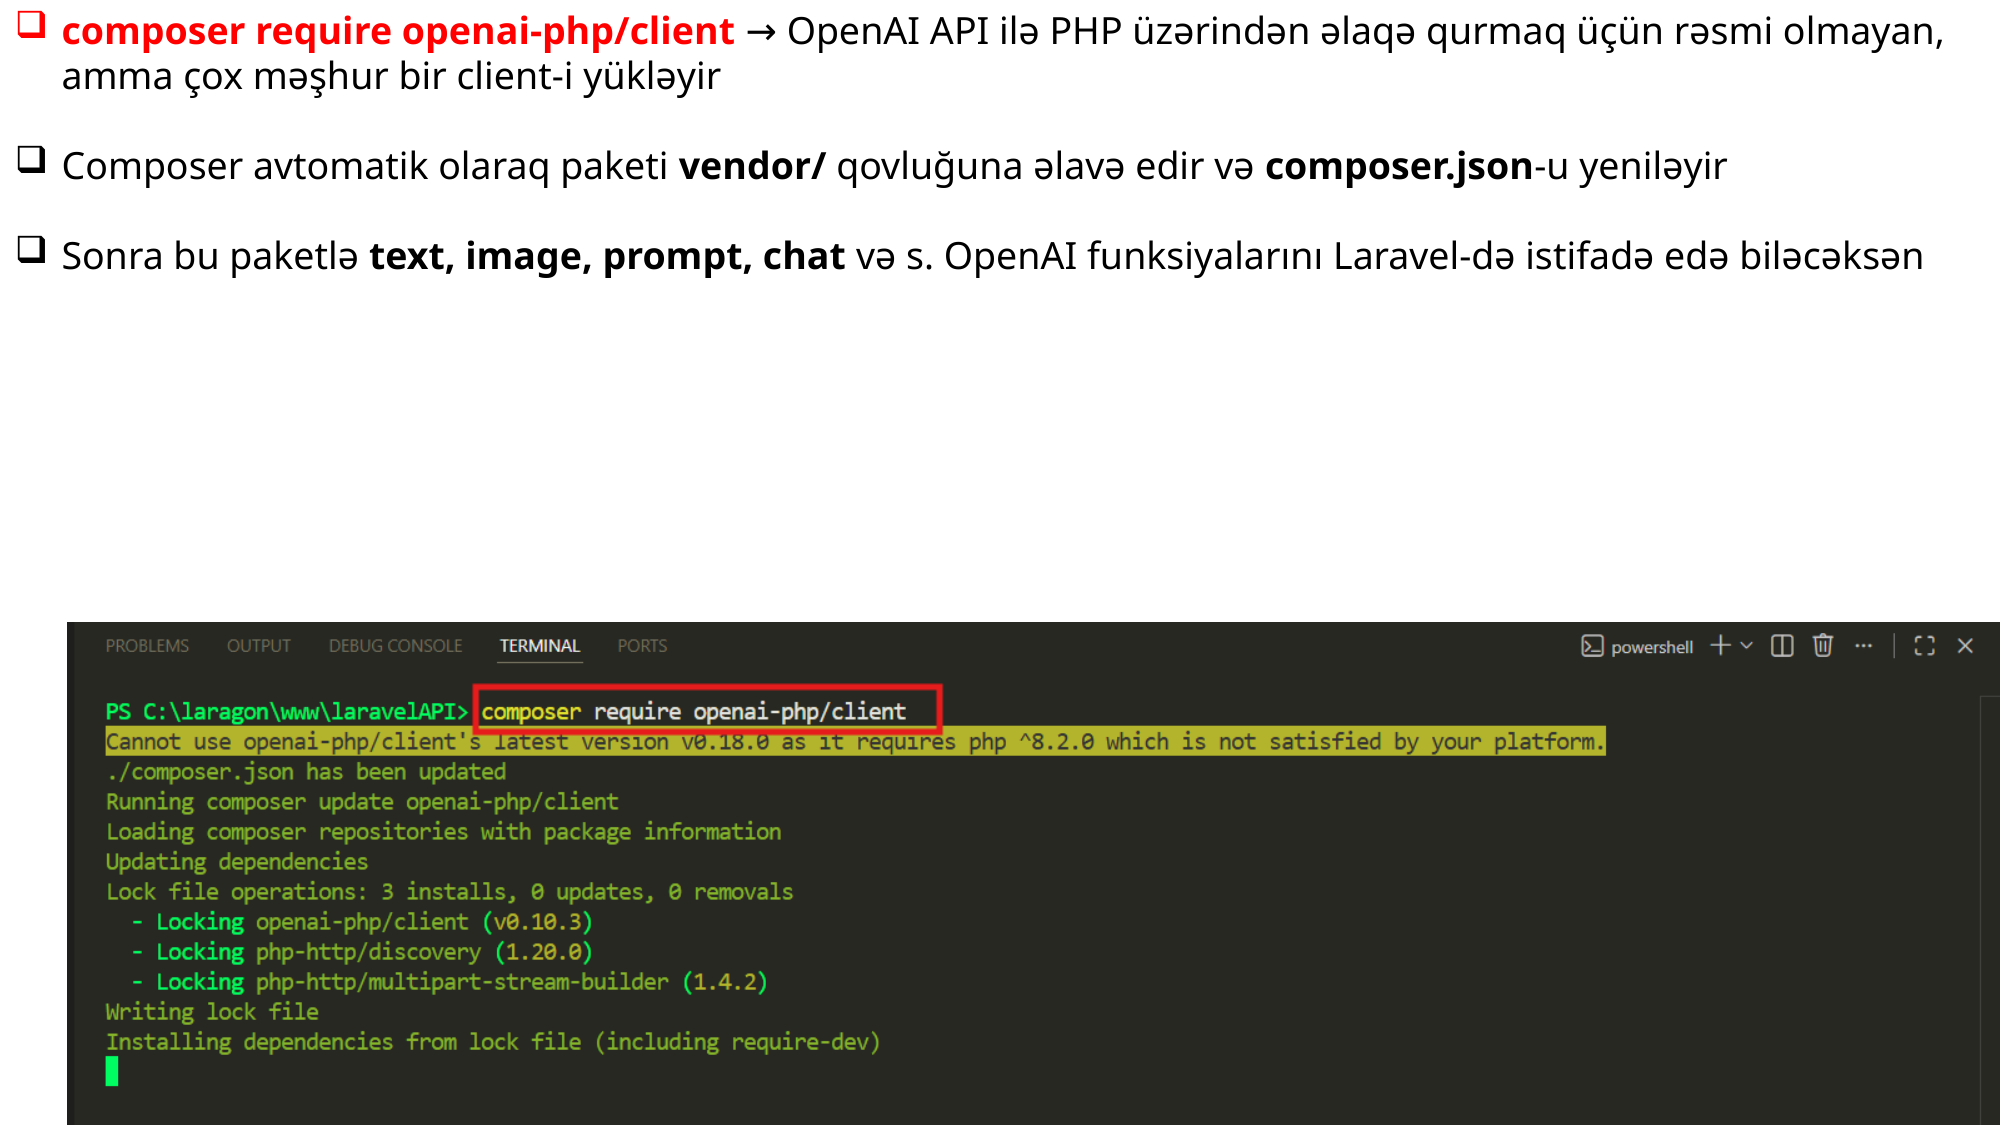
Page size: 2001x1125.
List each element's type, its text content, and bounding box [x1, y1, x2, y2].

picture [66, 621, 2000, 1125]
text_box composer require openai-php/client → OpenAI API ilə PHP üzərindən əlaqə qurmaq üçün rəsmi olmayan, amma çox məşhur bir client-i yükləyir Composer avtomatik olaraq paketi vendor/ qovluğuna əlavə edir və composer.json-u yeniləyir Sonra bu paketlə text, image, prompt, chat və s. OpenAI funksiyalarını Laravel-də istifadə edə biləcəksən [0, 0, 2000, 375]
